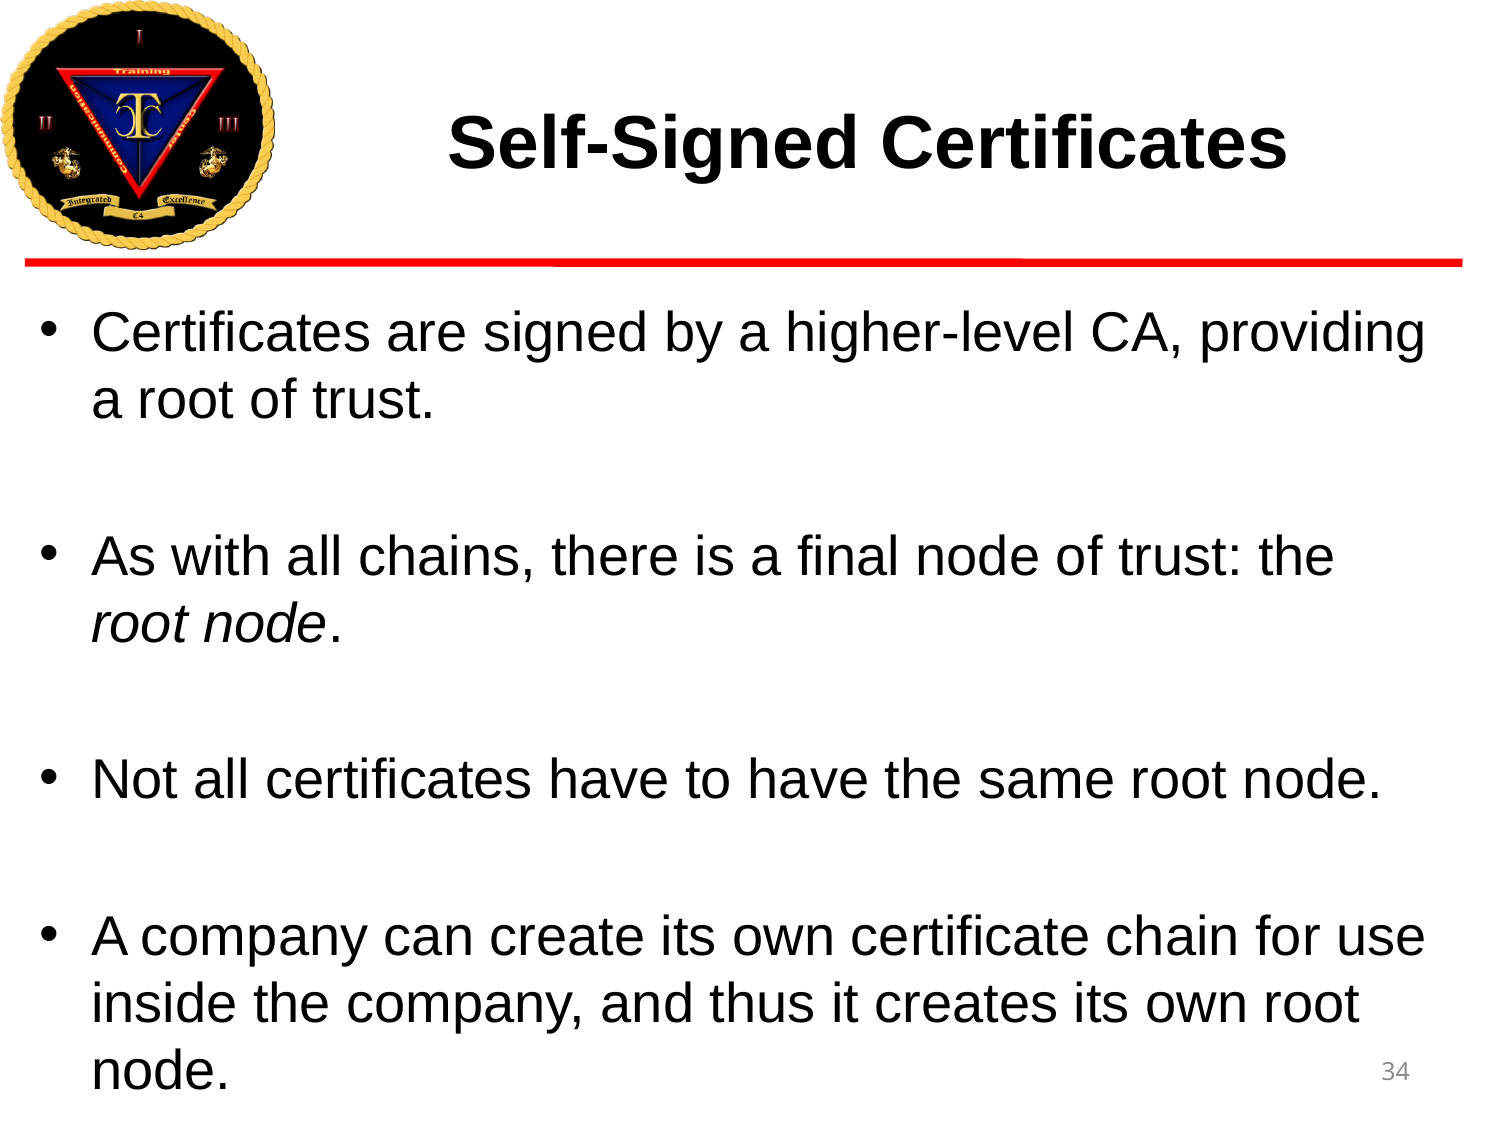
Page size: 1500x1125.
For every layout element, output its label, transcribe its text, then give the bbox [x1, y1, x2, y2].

list Certificates are signed by a higher-level CA, providing a root of trust. As with all chains, there is a final node of trust: the root node. Not all certificates have to have the same root node. A company can create its own certificate chain for use inside the company, and thus it creates its own root node. [24, 287, 1463, 1125]
title Self-Signed Certificates [274, 44, 1463, 233]
picture [0, 0, 275, 250]
slide_number 34 [1074, 1042, 1425, 1103]
